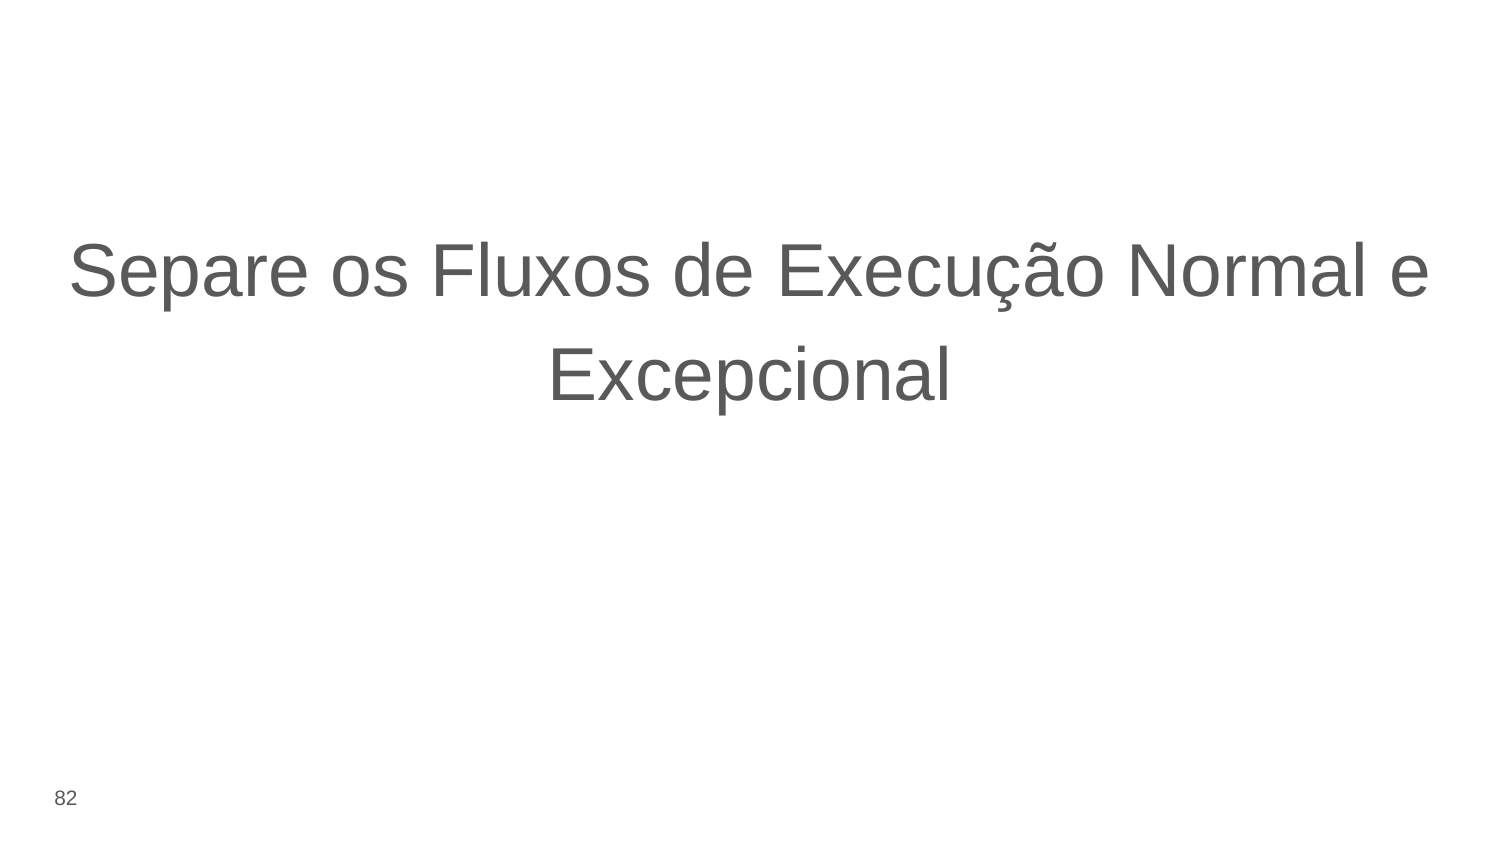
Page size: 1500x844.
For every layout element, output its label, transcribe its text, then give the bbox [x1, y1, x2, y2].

slide_number ‹#› [2, 764, 93, 830]
title Separe os Fluxos de Execução Normal e Excepcional [51, 202, 1449, 341]
